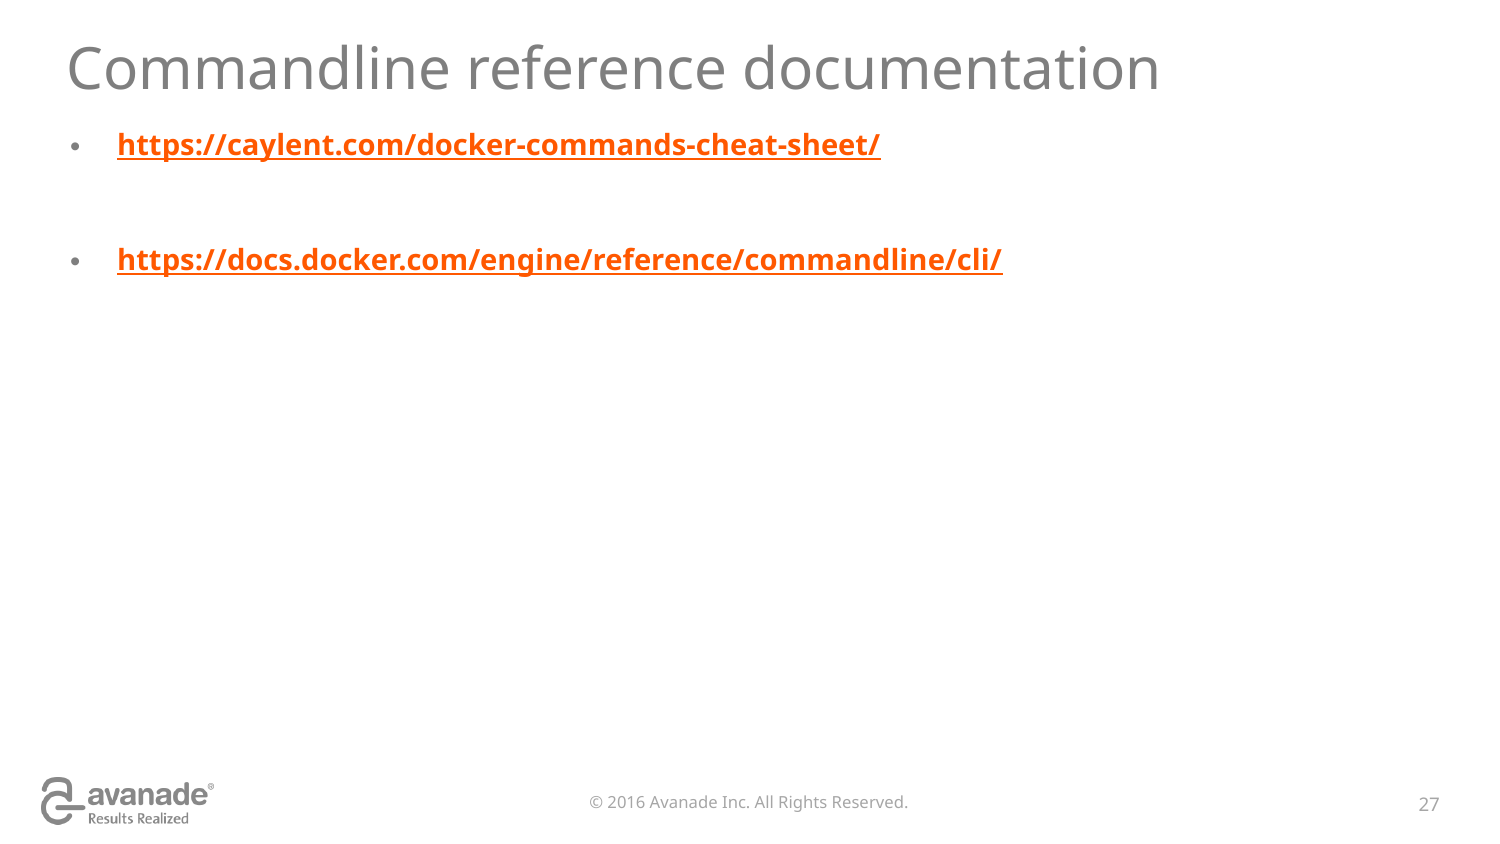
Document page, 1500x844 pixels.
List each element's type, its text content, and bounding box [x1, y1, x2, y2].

title Commandline reference documentation [51, 33, 1402, 99]
list https://caylent.com/docker-commands-cheat-sheet/ https://docs.docker.com/engine/reference/commandline/cli/ [55, 111, 1445, 723]
picture [37, 772, 217, 829]
